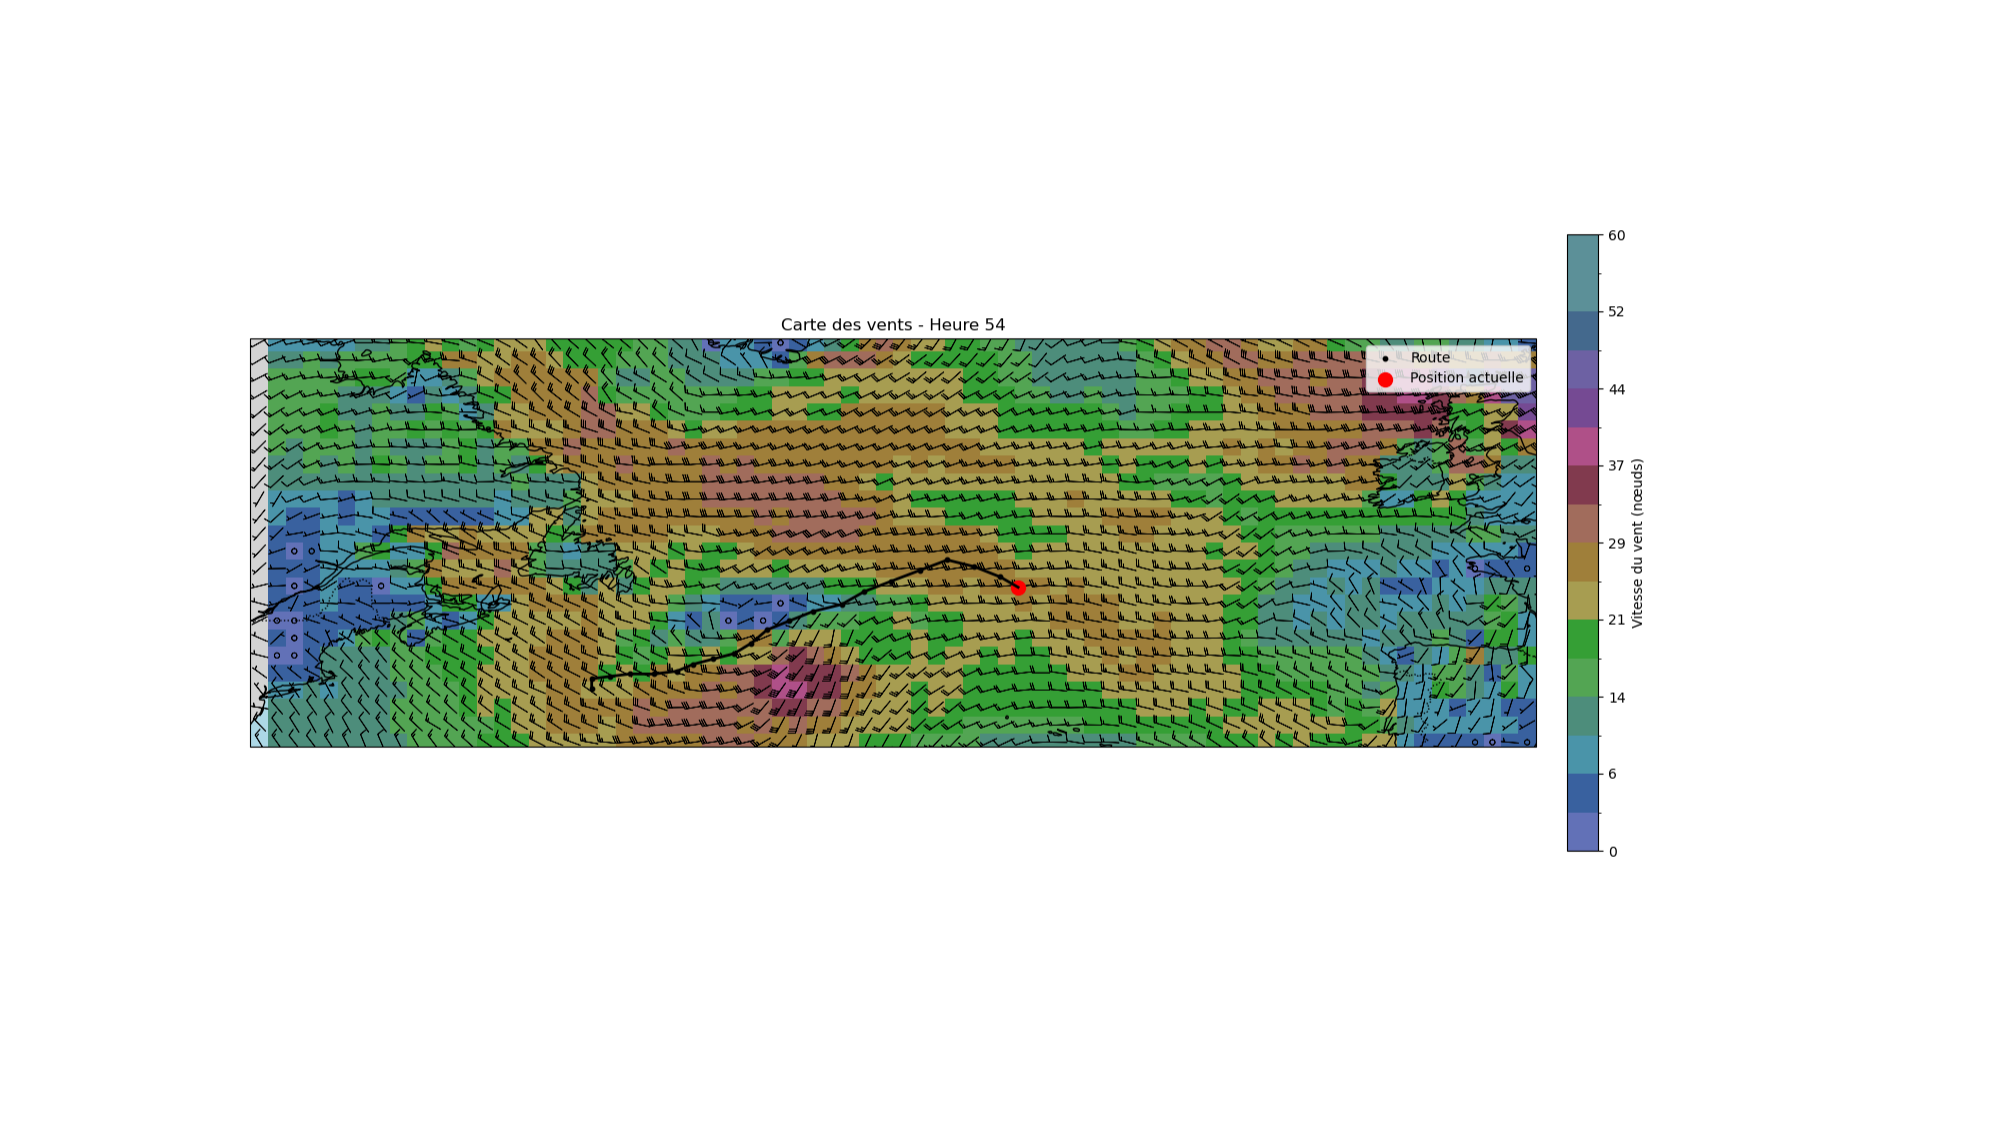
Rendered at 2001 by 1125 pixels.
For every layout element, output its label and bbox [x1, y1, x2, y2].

list [0, 0, 2000, 1125]
